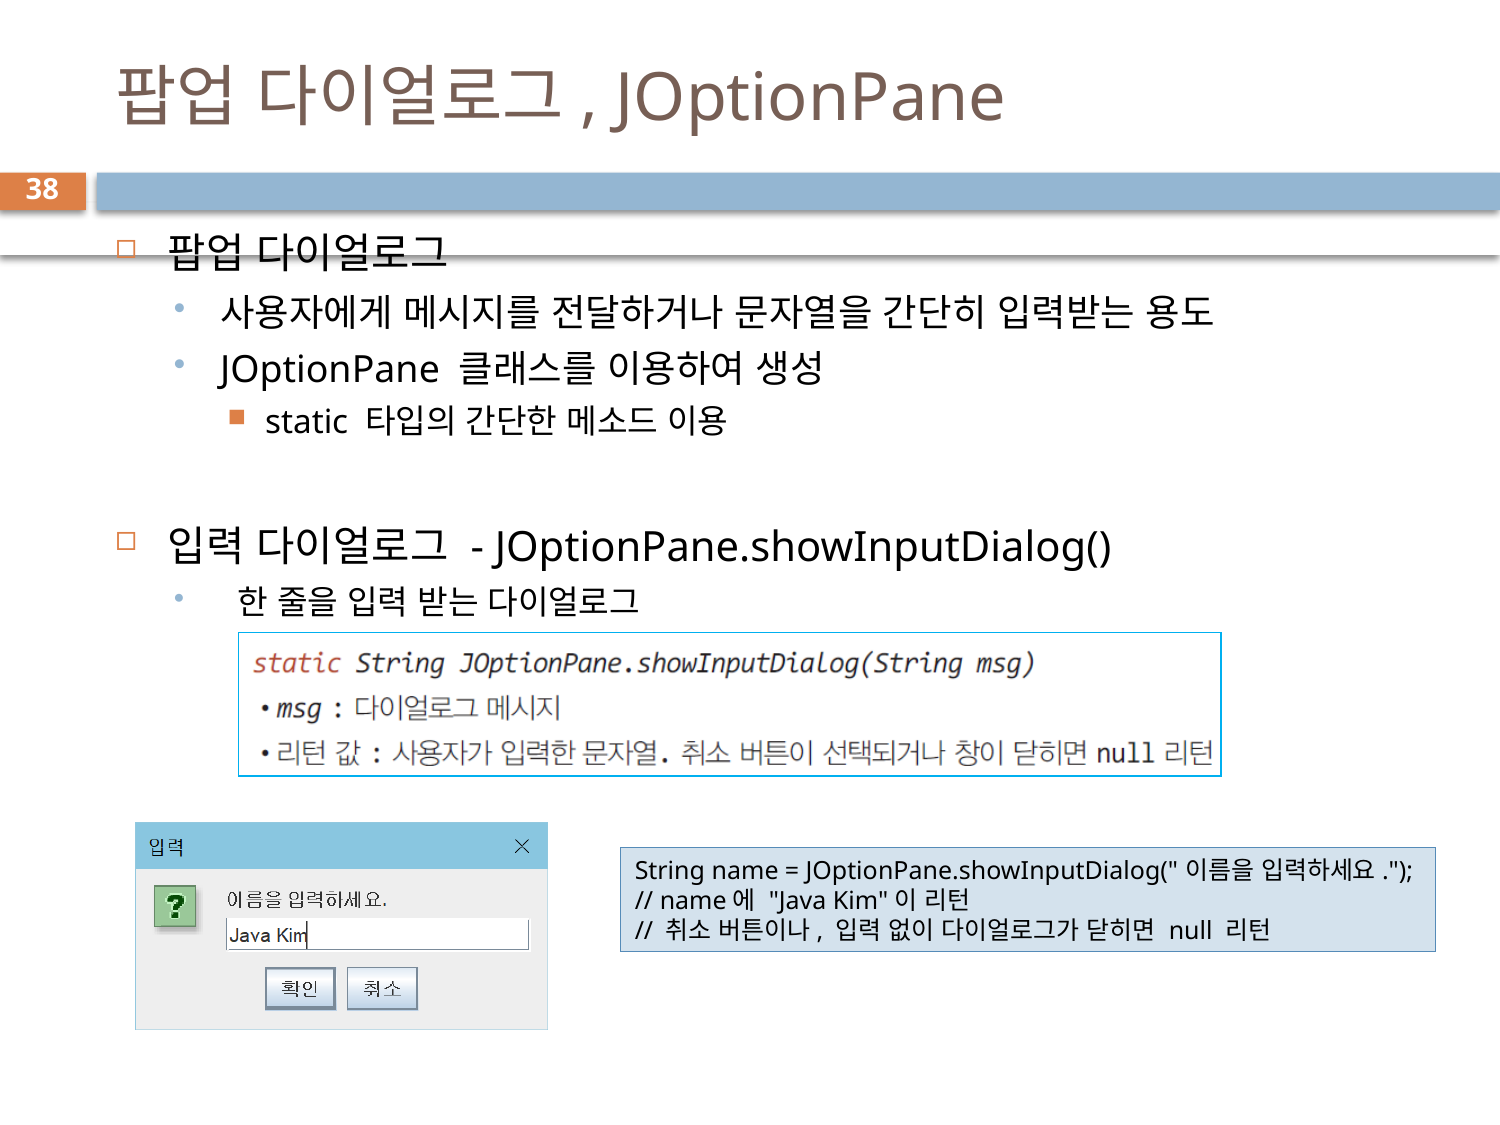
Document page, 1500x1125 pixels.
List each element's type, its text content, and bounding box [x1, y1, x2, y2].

text_box String name = JOptionPane.showInputDialog("이름을 입력하세요."); // name에 "Java Kim"이 리턴 // 취소 버튼이나, 입력 없이 다이얼로그가 닫히면 null 리턴 [620, 847, 1436, 952]
title 팝업 다이얼로그, JOptionPane [100, 37, 1438, 149]
picture [240, 634, 1219, 774]
slide_number 38 [0, 170, 87, 211]
list 팝업 다이얼로그 사용자에게 메시지를 전달하거나 문자열을 간단히 입력받는 용도 JOptionPane 클래스를 이용하여 생성 static 타입의 간단한 메소드 이용 입력 다이얼로그 - JOptionPane.showInputDialog() 한 줄을 입력 받는 다이얼로그 [100, 219, 1438, 1047]
picture [135, 821, 548, 1030]
